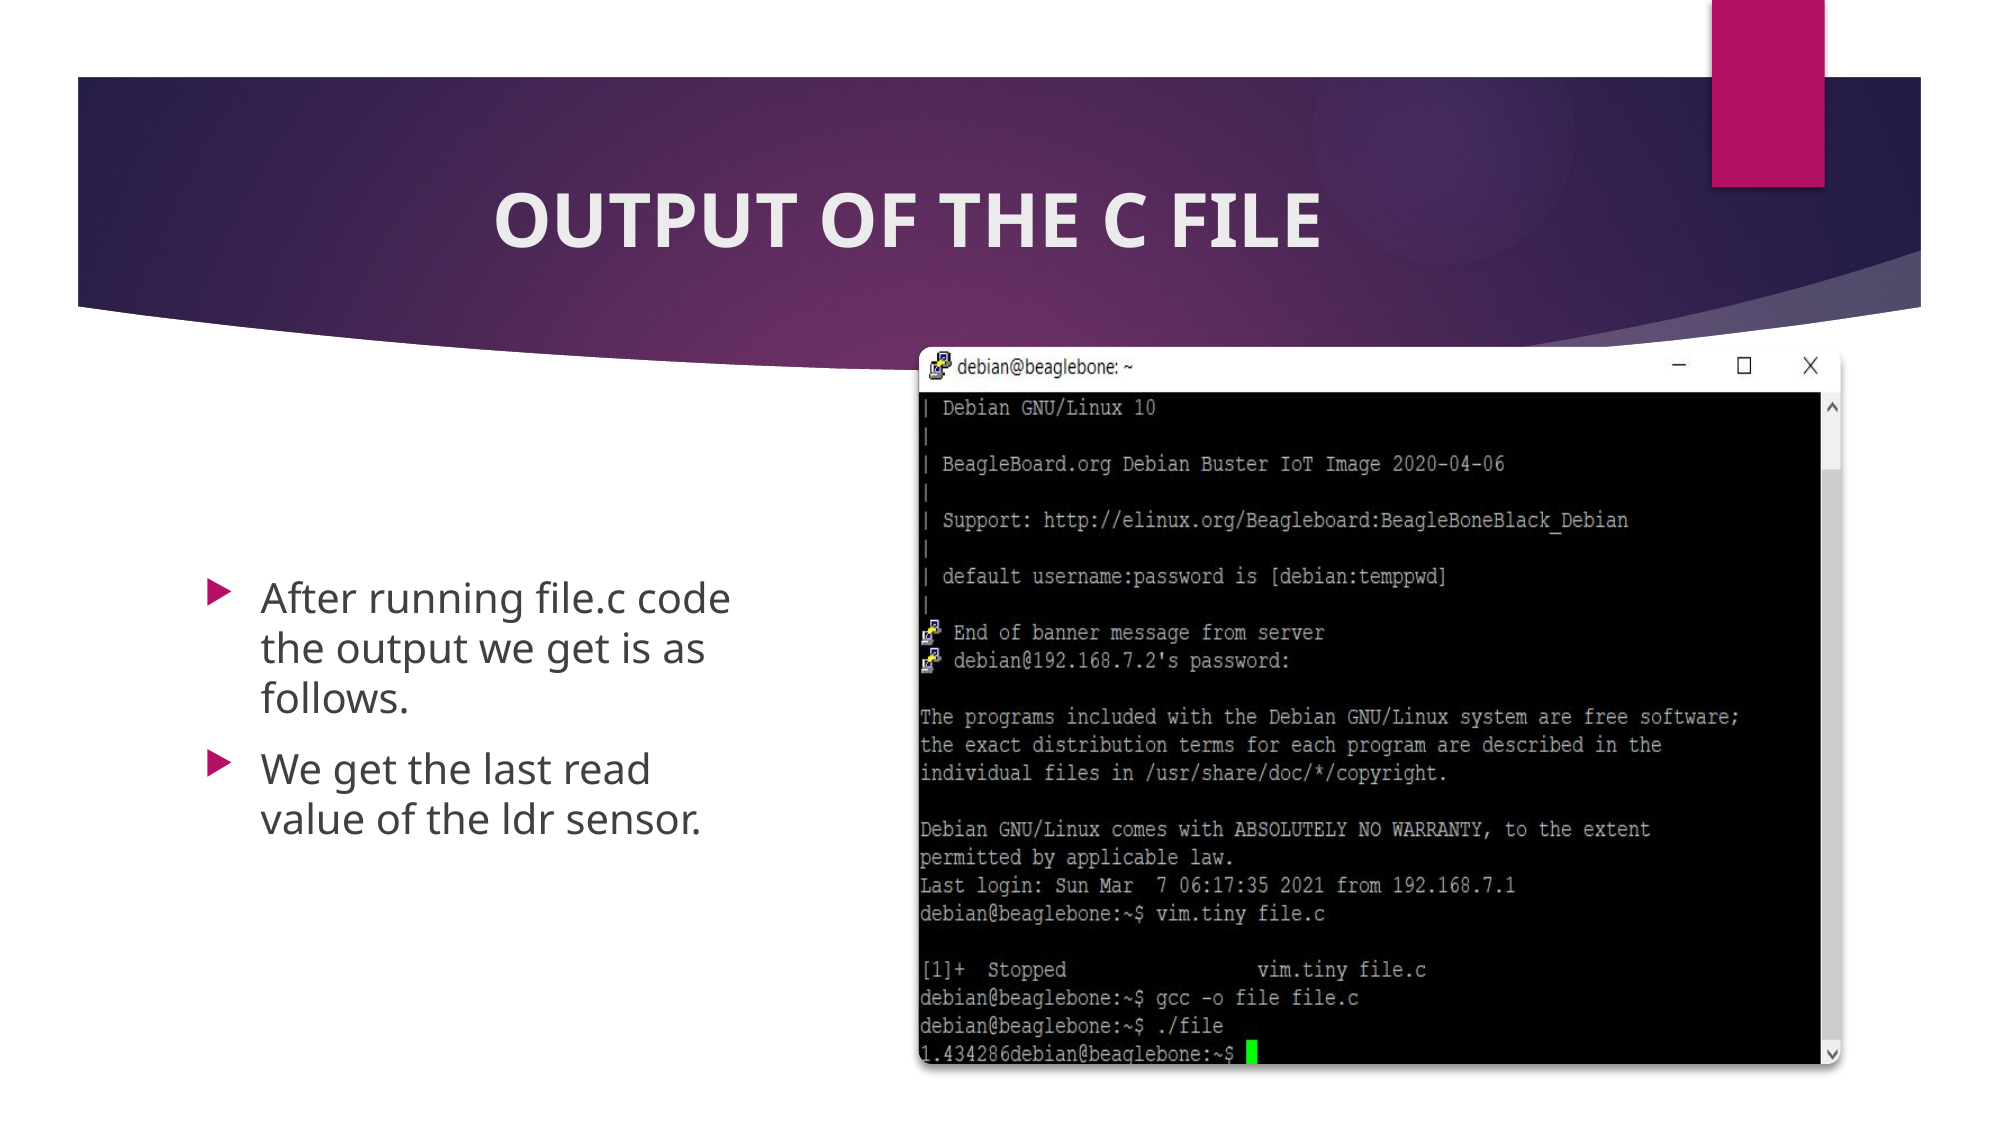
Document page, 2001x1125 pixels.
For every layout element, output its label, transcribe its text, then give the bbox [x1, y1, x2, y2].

picture [918, 346, 1841, 1065]
list After running file.c code the output we get is as follows. We get the last read value of the ldr sensor. [189, 427, 761, 988]
title OUTPUT OF THE C FILE [189, 159, 1627, 276]
